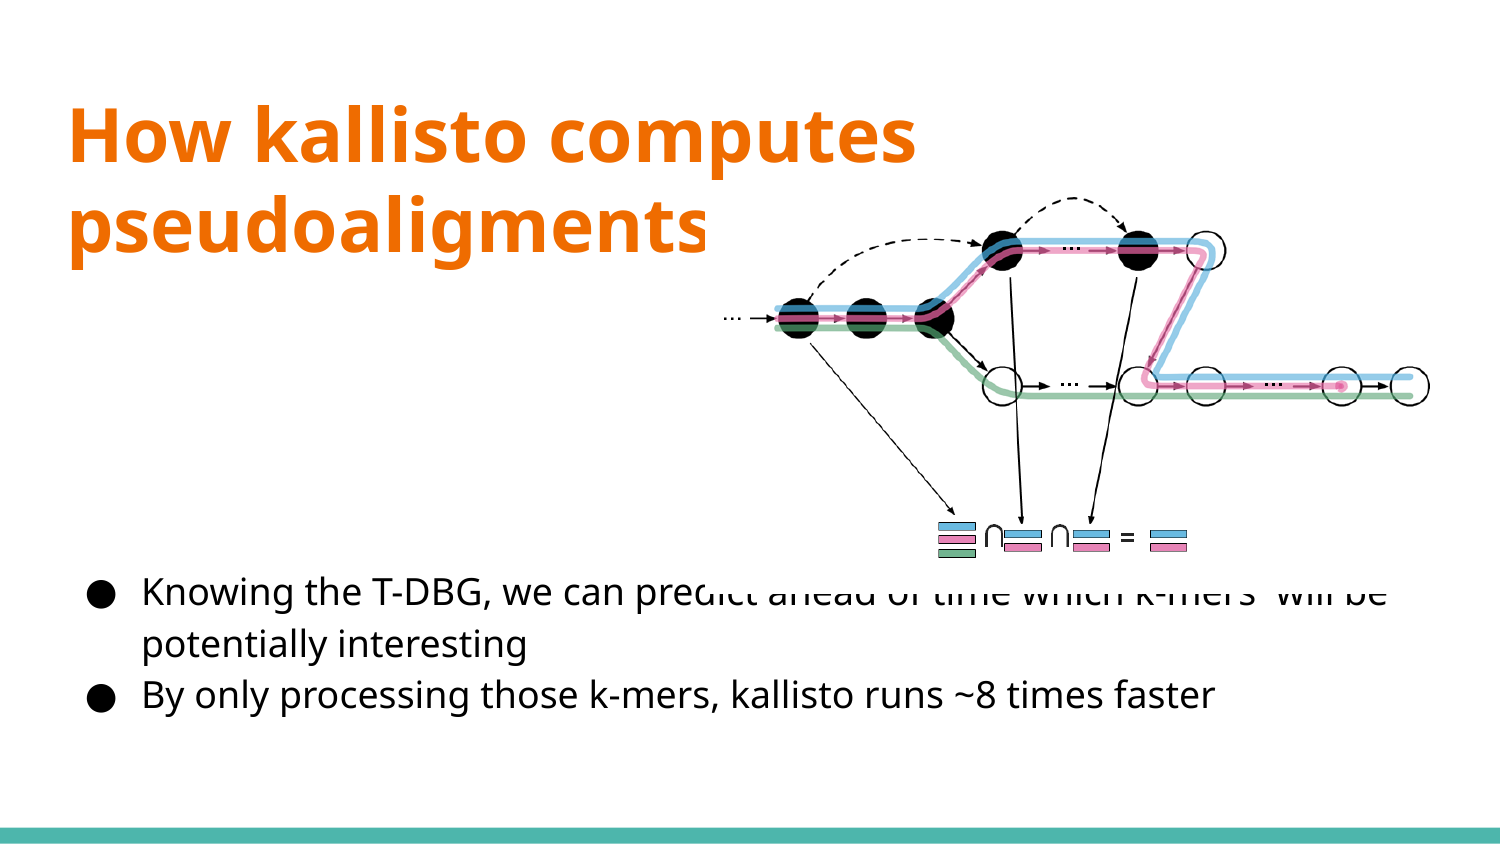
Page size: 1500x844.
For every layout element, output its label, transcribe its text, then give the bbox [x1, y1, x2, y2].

title How kallisto computes pseudoaligments [51, 72, 1449, 189]
list Knowing the T-DBG, we can predict ahead of time which k-mers will be potentially interesting By only processing those k-mers, kallisto runs ~8 times faster [51, 270, 1449, 812]
picture [705, 196, 1450, 594]
